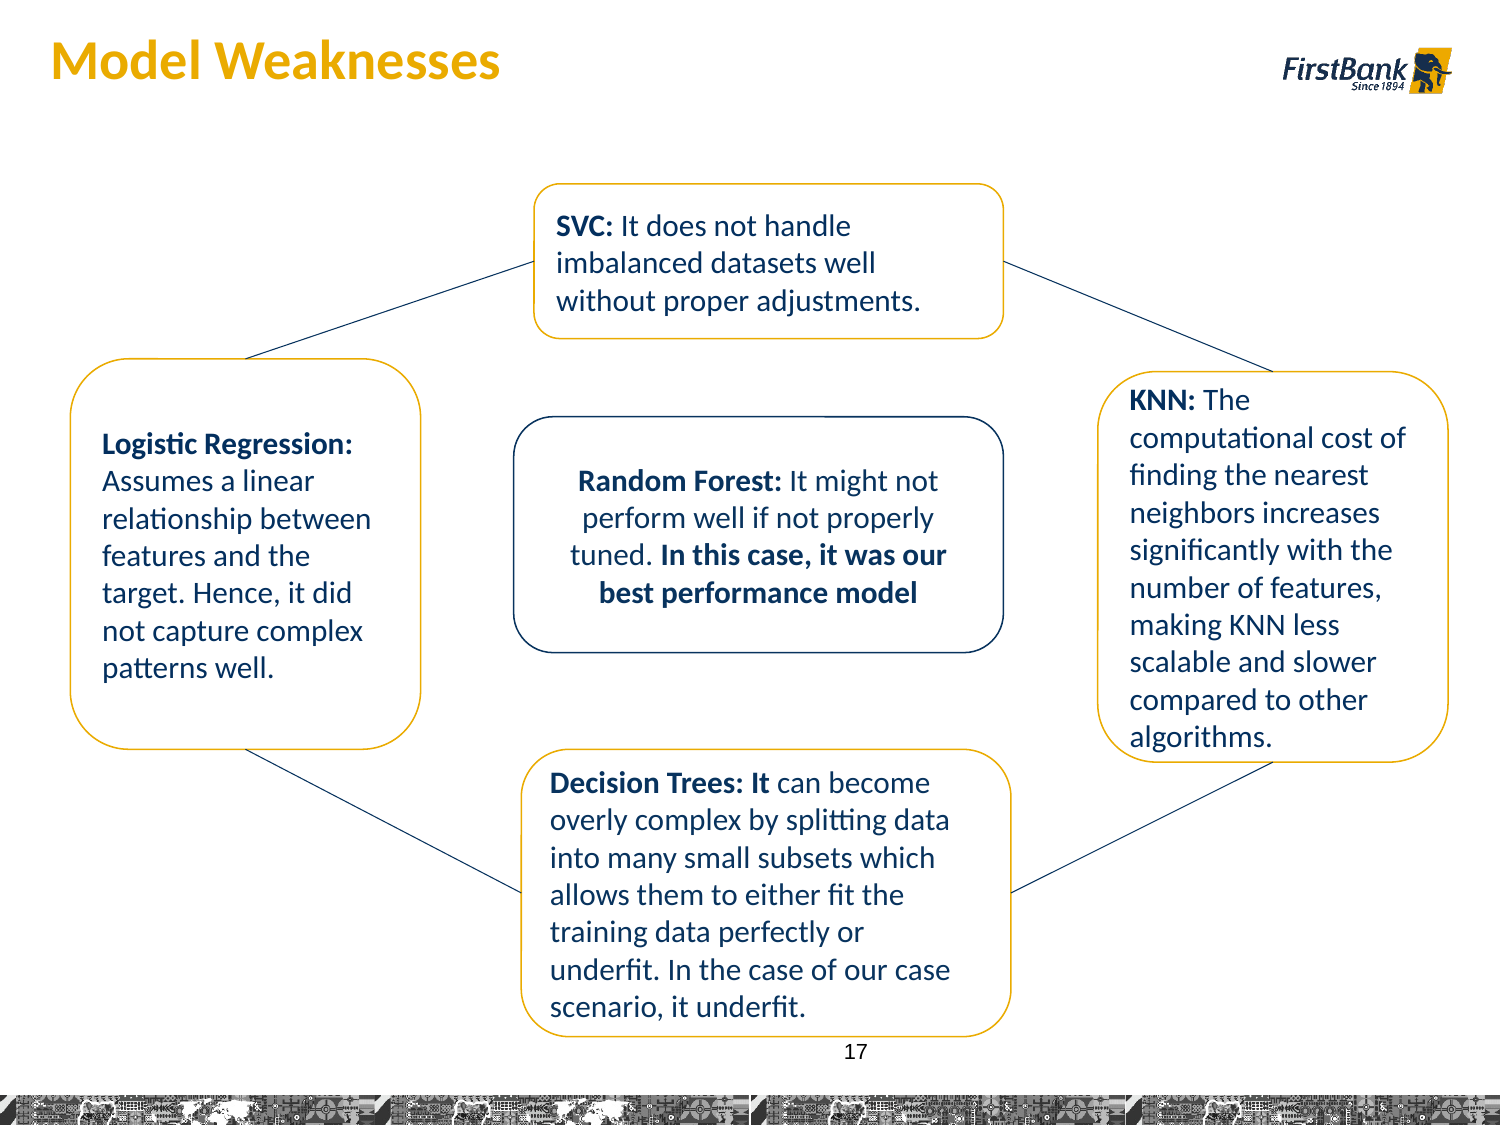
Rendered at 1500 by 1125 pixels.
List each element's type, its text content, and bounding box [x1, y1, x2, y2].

text_box Logistic Regression: Assumes a linear relationship between features and the target. Hence, it did not capture complex patterns well. [69, 357, 422, 751]
text_box SVC: It does not handle imbalanced datasets well without proper adjustments. [532, 182, 1005, 340]
picture [1263, 28, 1469, 112]
text_box Random Forest: It might not perform well if not properly tuned. In this case, it was our best performance model [512, 415, 1005, 654]
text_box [245, 749, 522, 893]
text_box KNN: The computational cost of finding the nearest neighbors increases significantly with the number of features, making KNN less scalable and slower compared to other algorithms. [1096, 370, 1450, 764]
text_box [245, 261, 535, 359]
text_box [1003, 261, 1273, 372]
slide_number 17 [810, 1038, 883, 1081]
text_box Decision Trees: It can become overly complex by splitting data into many small subsets which allows them to either fit the training data perfectly or underfit. In the case of our case scenario, it underfit. [520, 748, 1012, 1038]
picture [0, 1095, 1500, 1125]
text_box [1010, 762, 1273, 893]
text_box Model Weaknesses [35, 15, 1209, 98]
